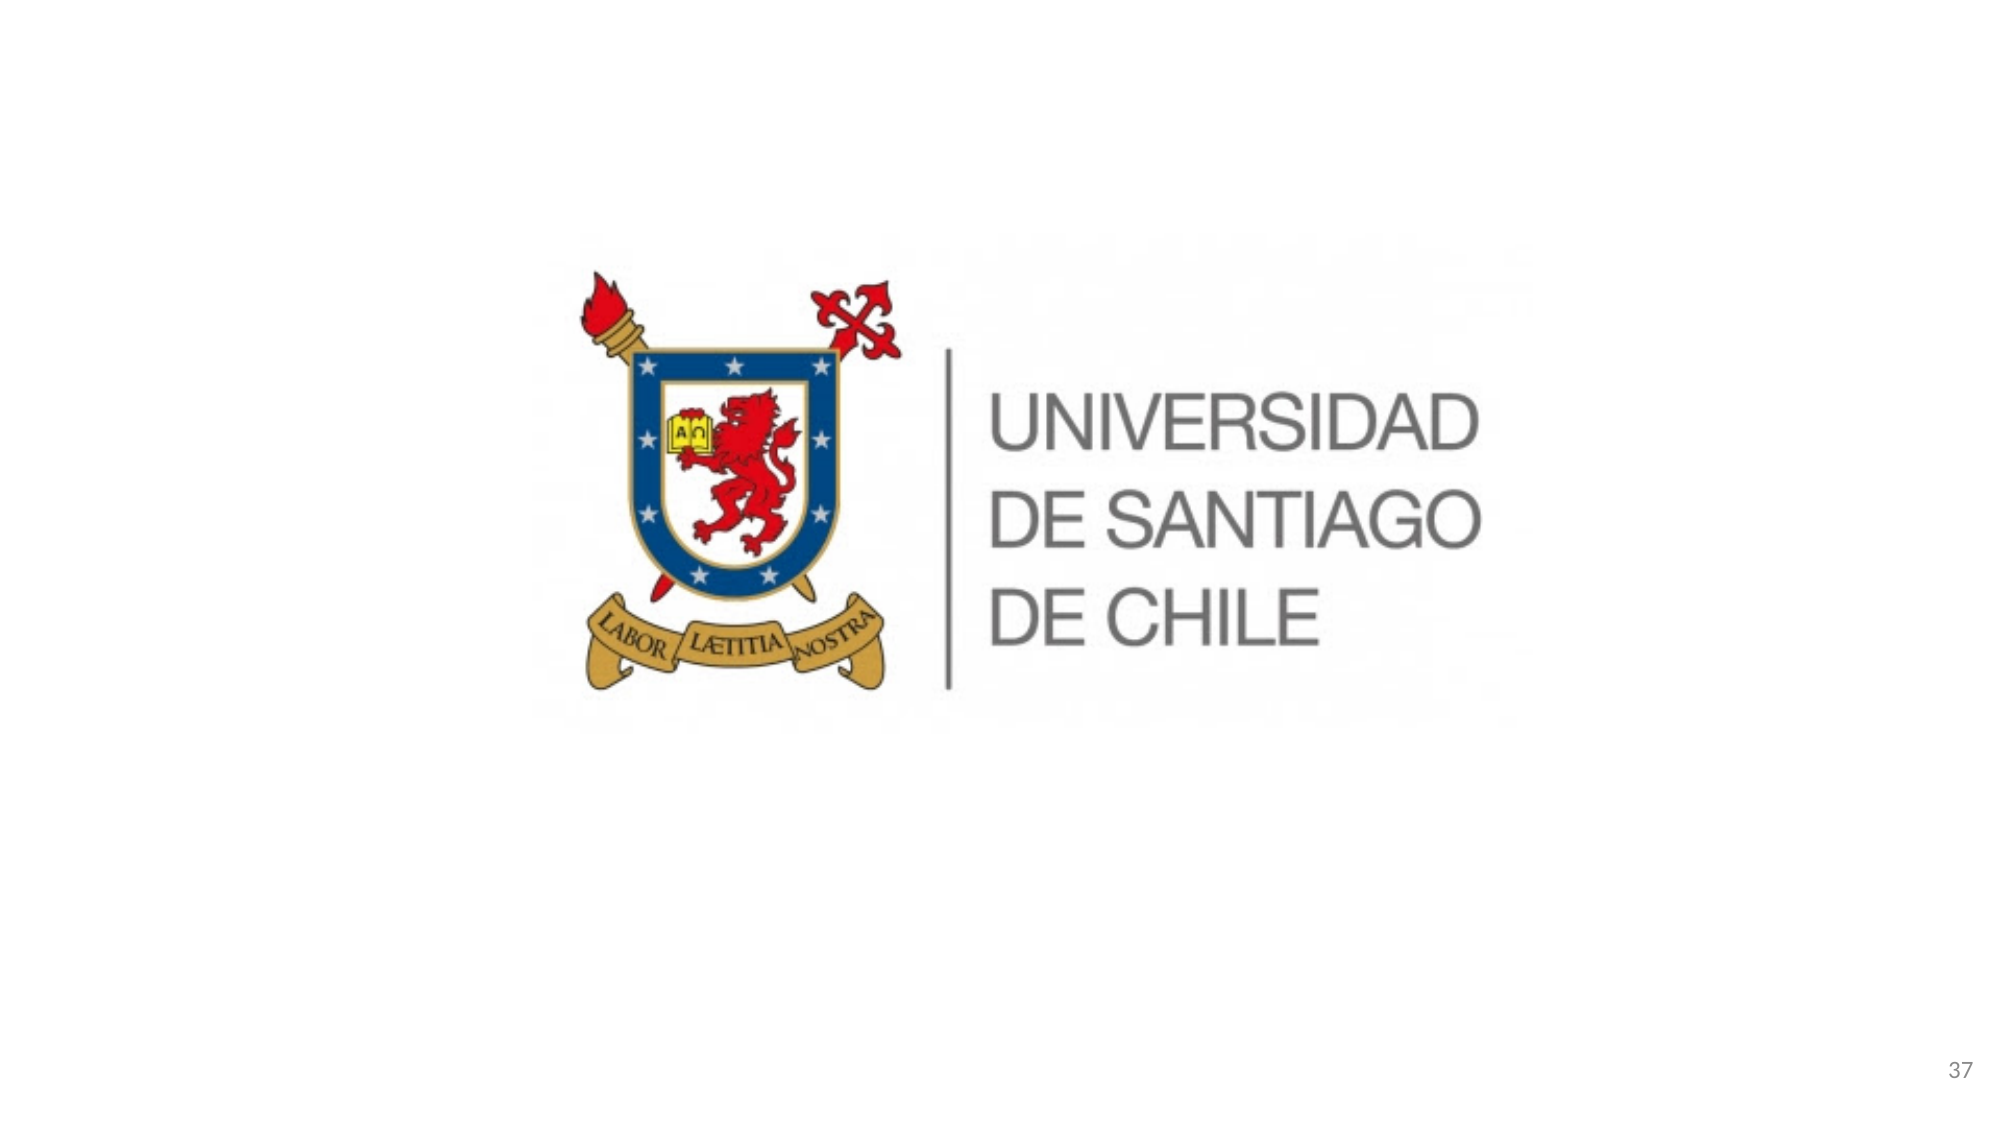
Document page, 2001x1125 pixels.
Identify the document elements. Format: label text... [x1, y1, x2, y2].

slide_number 37 [1868, 1038, 1989, 1125]
picture [532, 233, 1533, 734]
